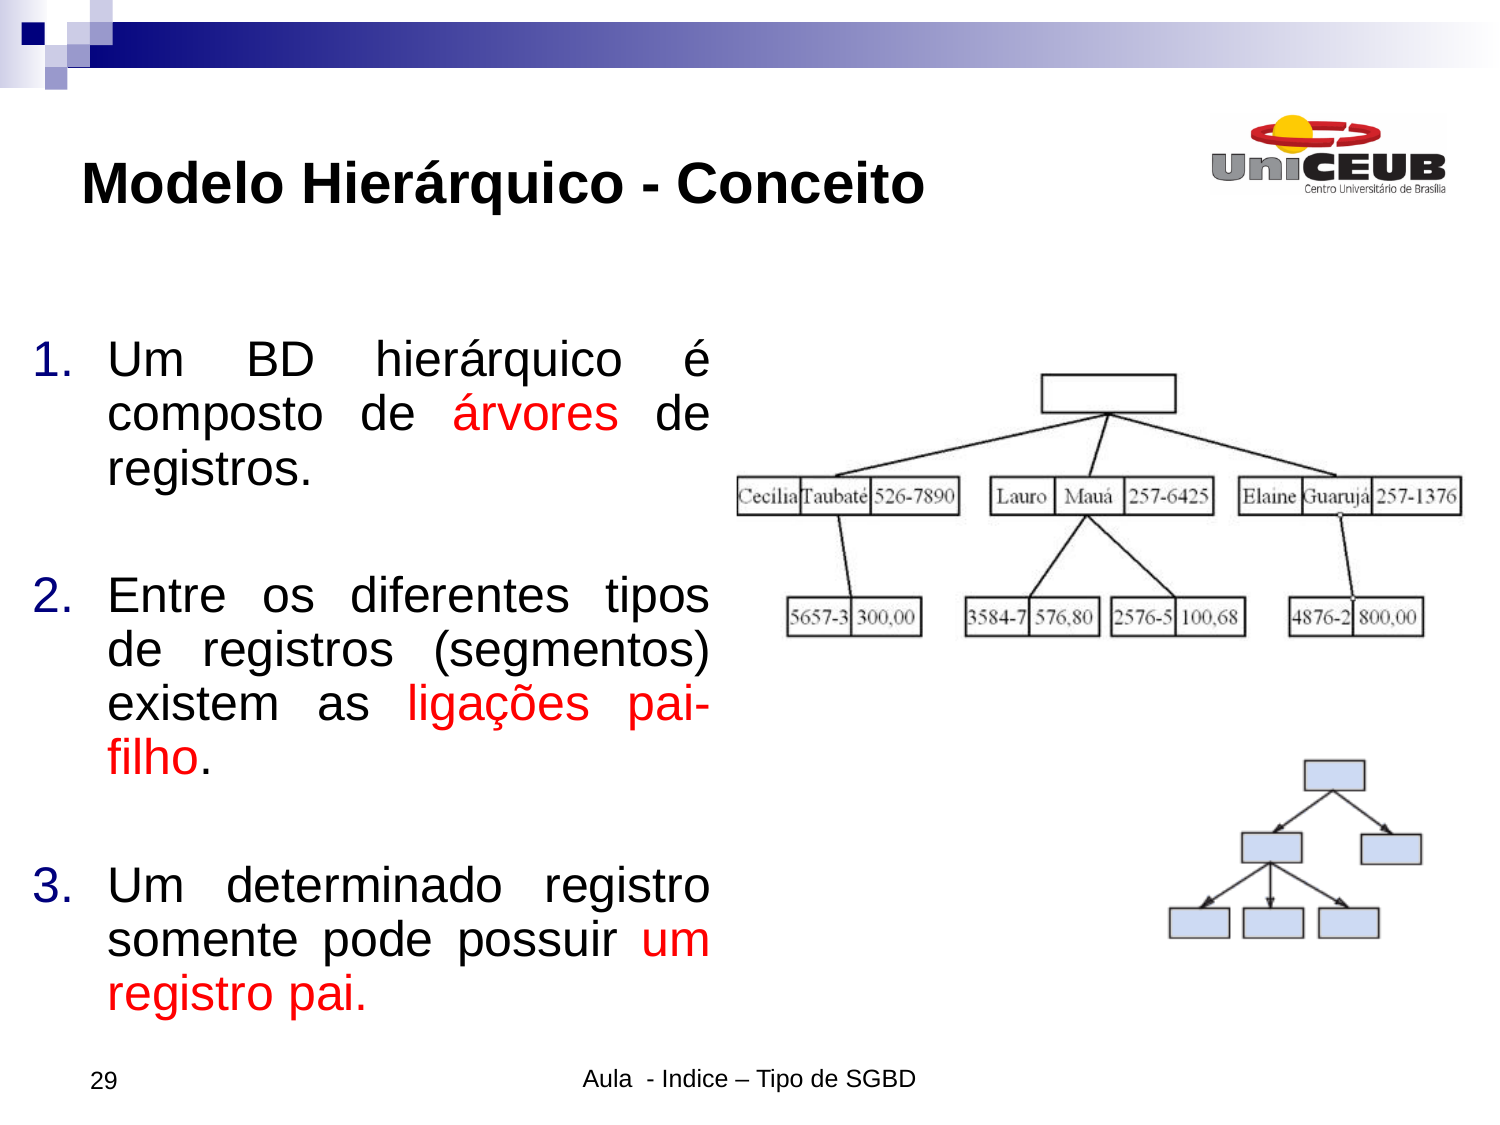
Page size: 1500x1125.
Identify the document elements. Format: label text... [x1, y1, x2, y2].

slide_number ‹#› [75, 1030, 425, 1103]
footer Aula - Indice – Tipo de SGBD [512, 1025, 988, 1100]
list Um BD hierárquico é composto de árvores de registros. Entre os diferentes tipos de registros (segmentos) existem as ligações pai-filho. Um determinado registro somente pode possuir um registro pai. [17, 326, 727, 1030]
title Modelo Hierárquico - Conceito [66, 67, 1417, 293]
picture [1160, 743, 1430, 947]
picture [1210, 113, 1448, 195]
picture [726, 349, 1483, 648]
